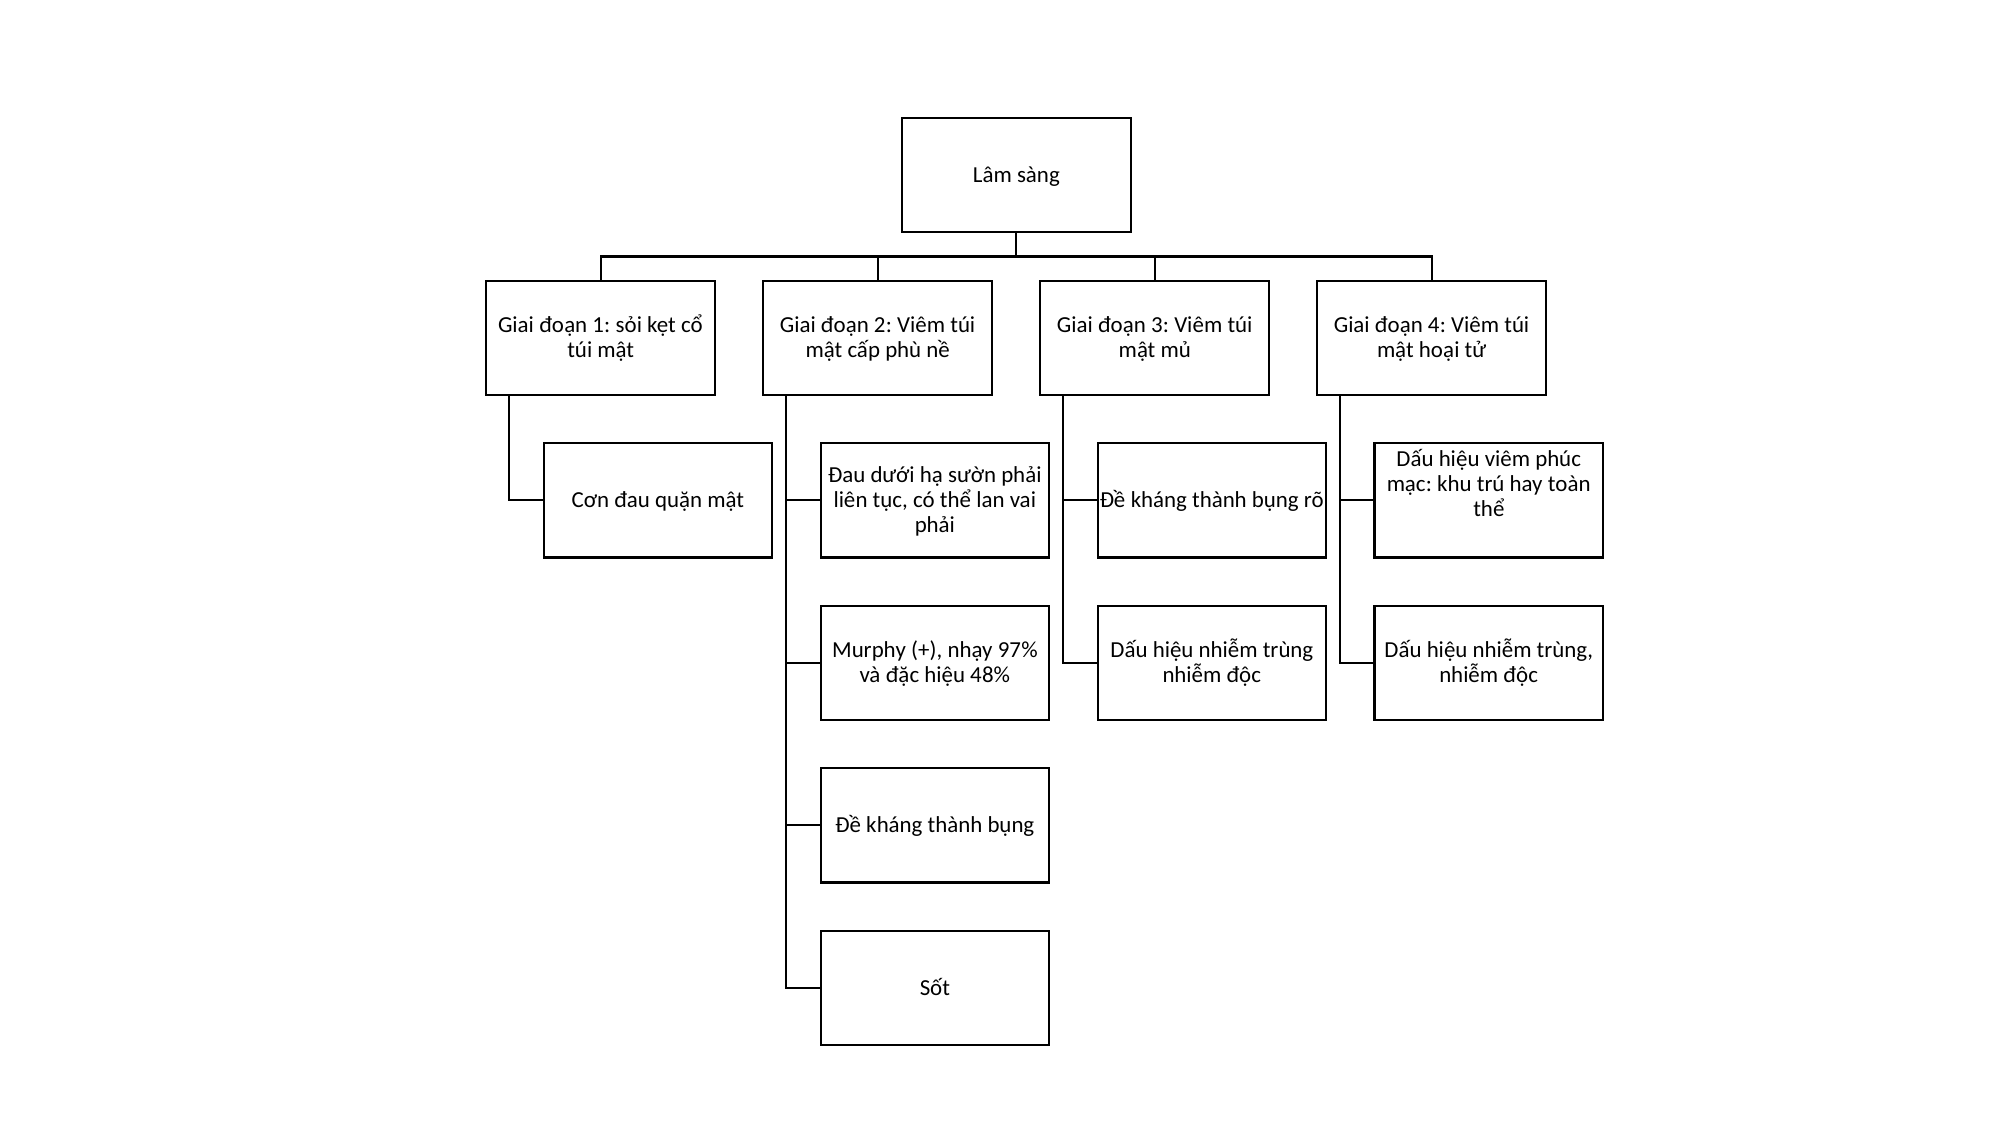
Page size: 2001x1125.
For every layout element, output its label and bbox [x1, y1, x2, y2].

text_box [333, 117, 1757, 1046]
